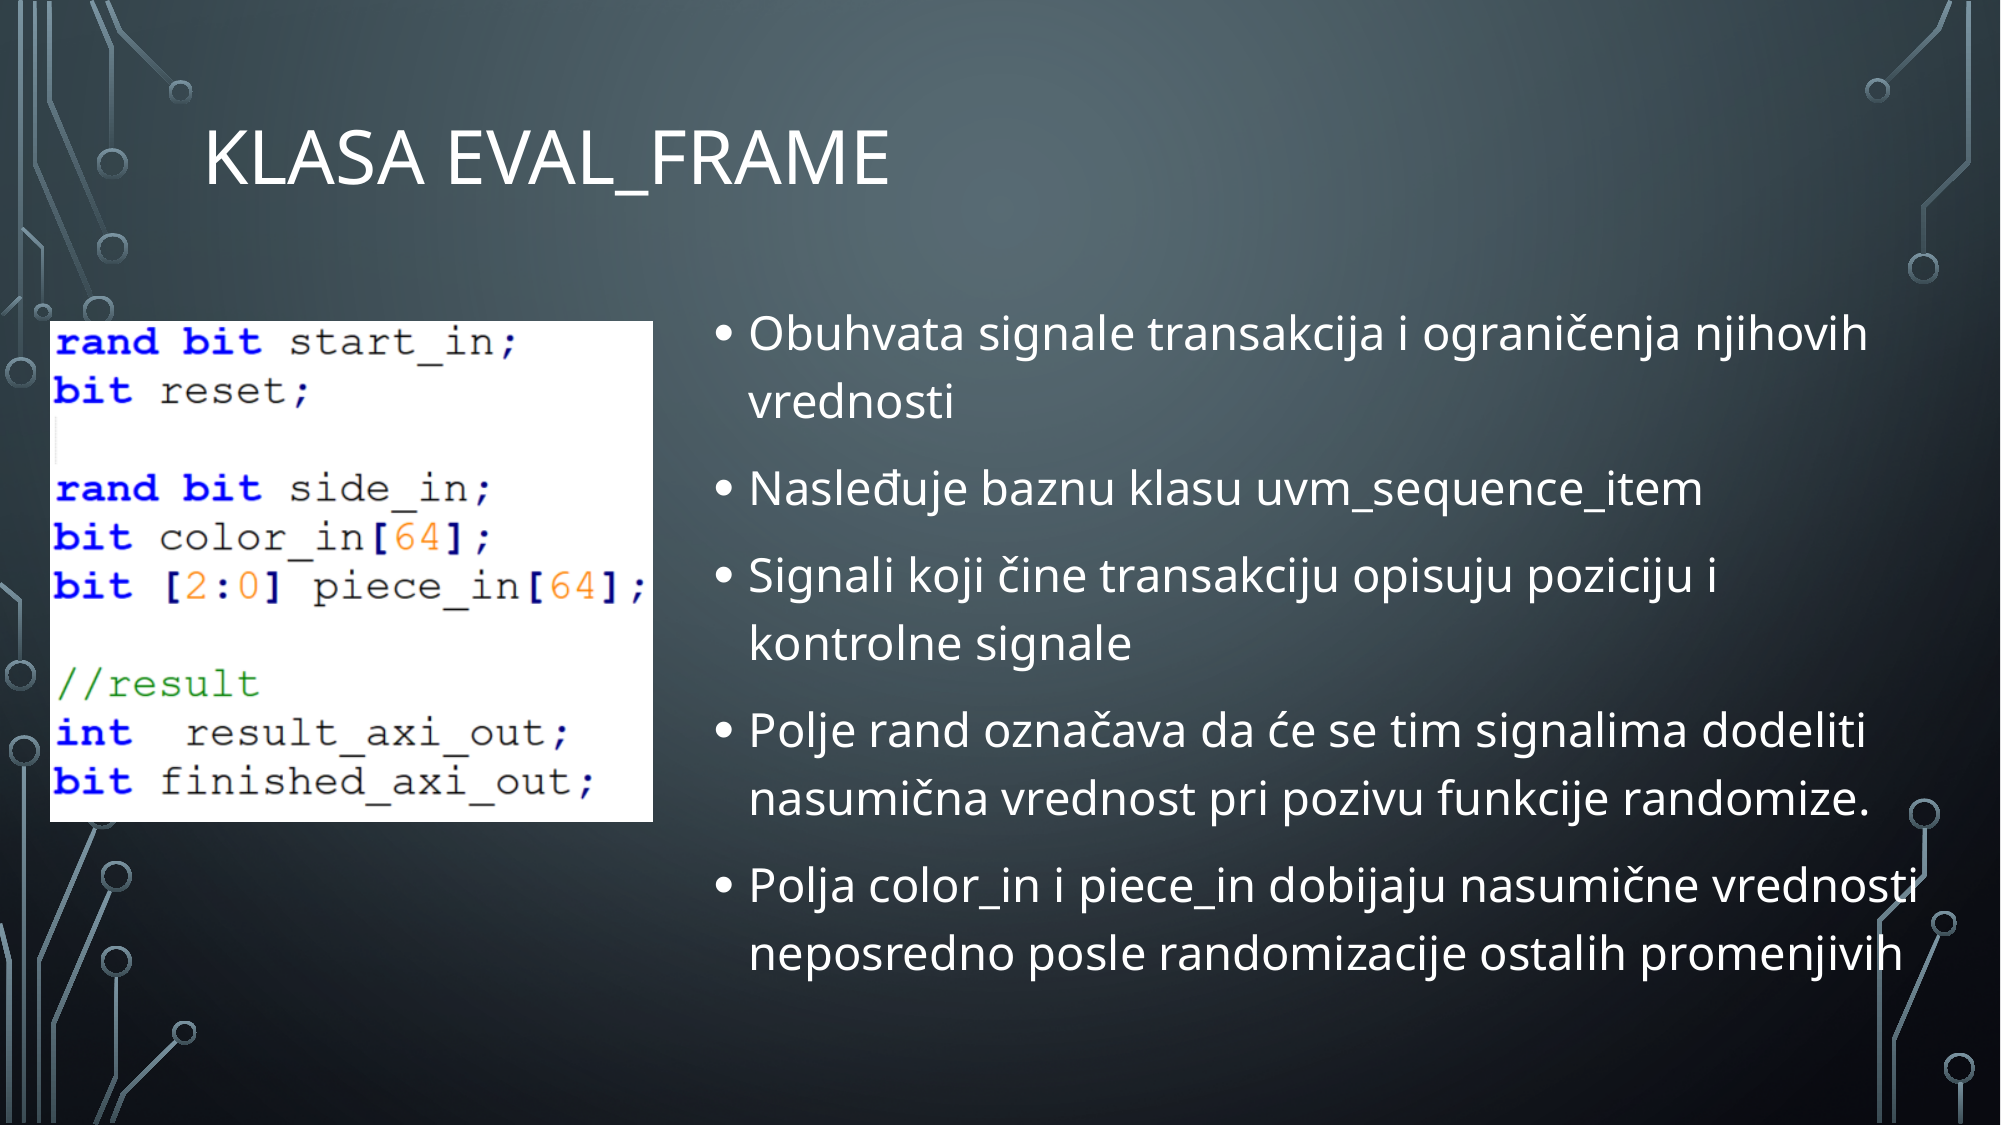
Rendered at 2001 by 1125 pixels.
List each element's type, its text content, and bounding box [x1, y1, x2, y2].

title Klasa eval_frame [187, 101, 1813, 219]
list Obuhvata signale transakcija i ograničenja njihovih vrednosti Nasleđuje baznu klasu uvm_sequence_item Signali koji čine transakciju opisuju poziciju i kontrolne signale Polje rand označava da će se tim signalima dodeliti nasumična vrednost pri pozivu funkcije randomize. Polja color_in i piece_in dobijaju nasumične vrednosti neposredno posle randomizacije ostalih promenjivih [698, 285, 1945, 1005]
picture [49, 320, 653, 822]
